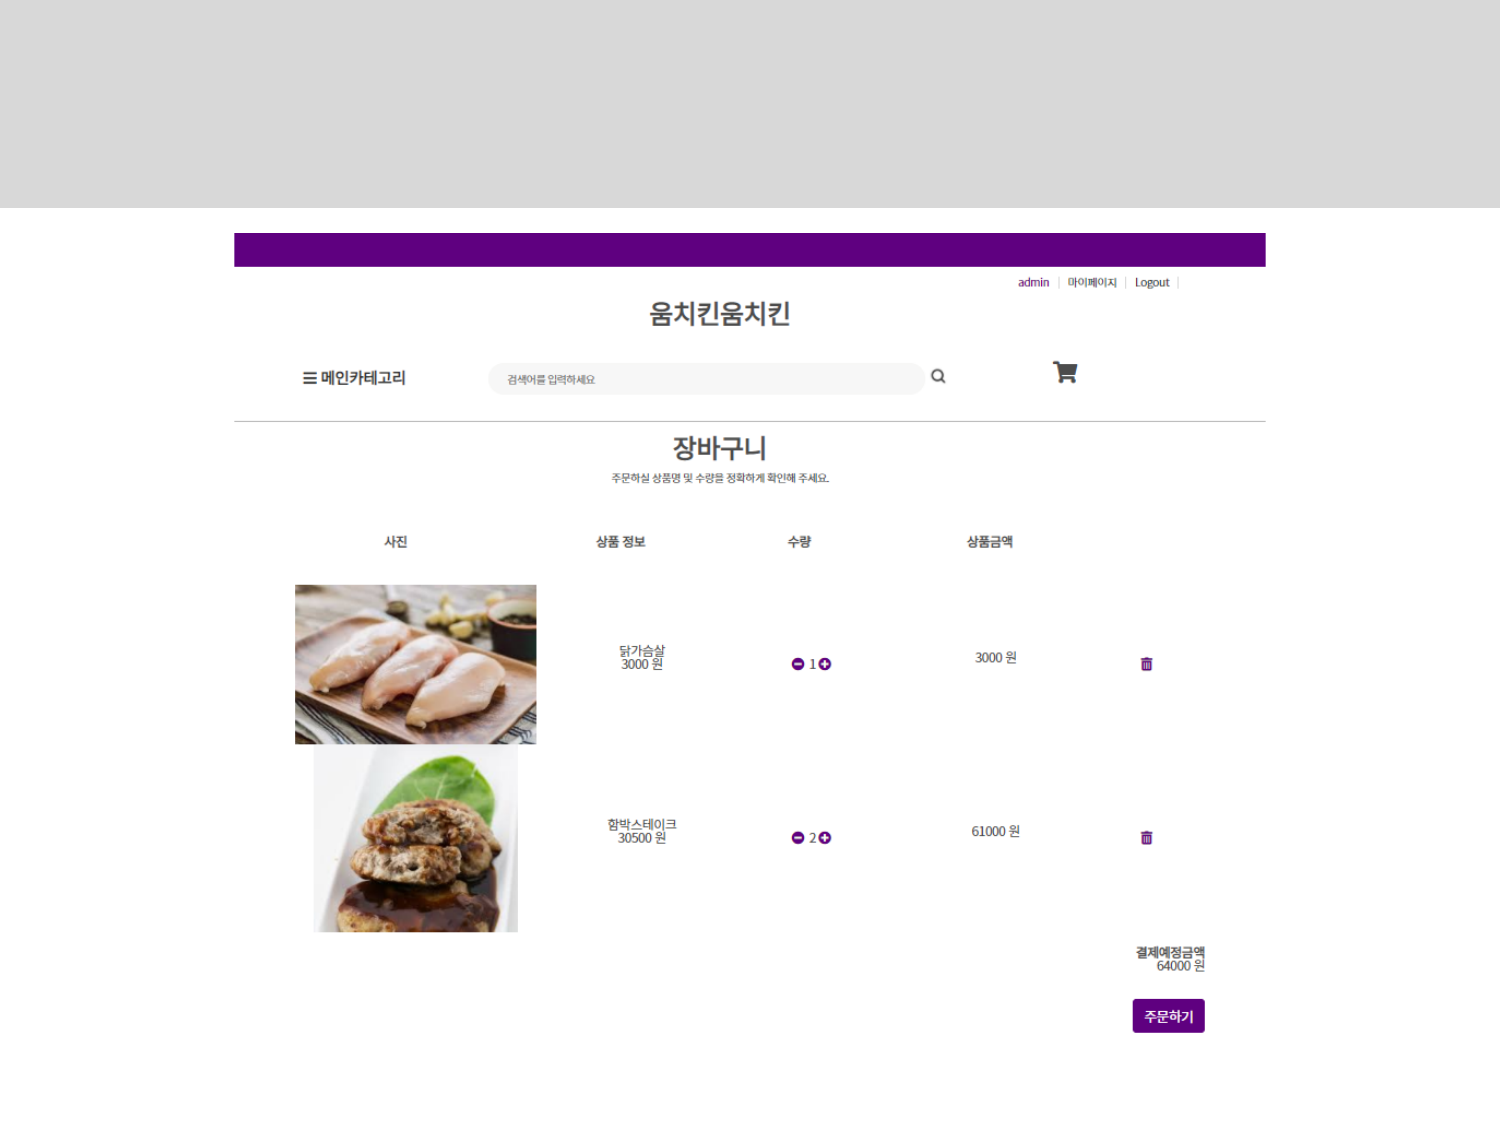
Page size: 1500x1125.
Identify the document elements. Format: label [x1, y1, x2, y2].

picture [234, 233, 1266, 1082]
